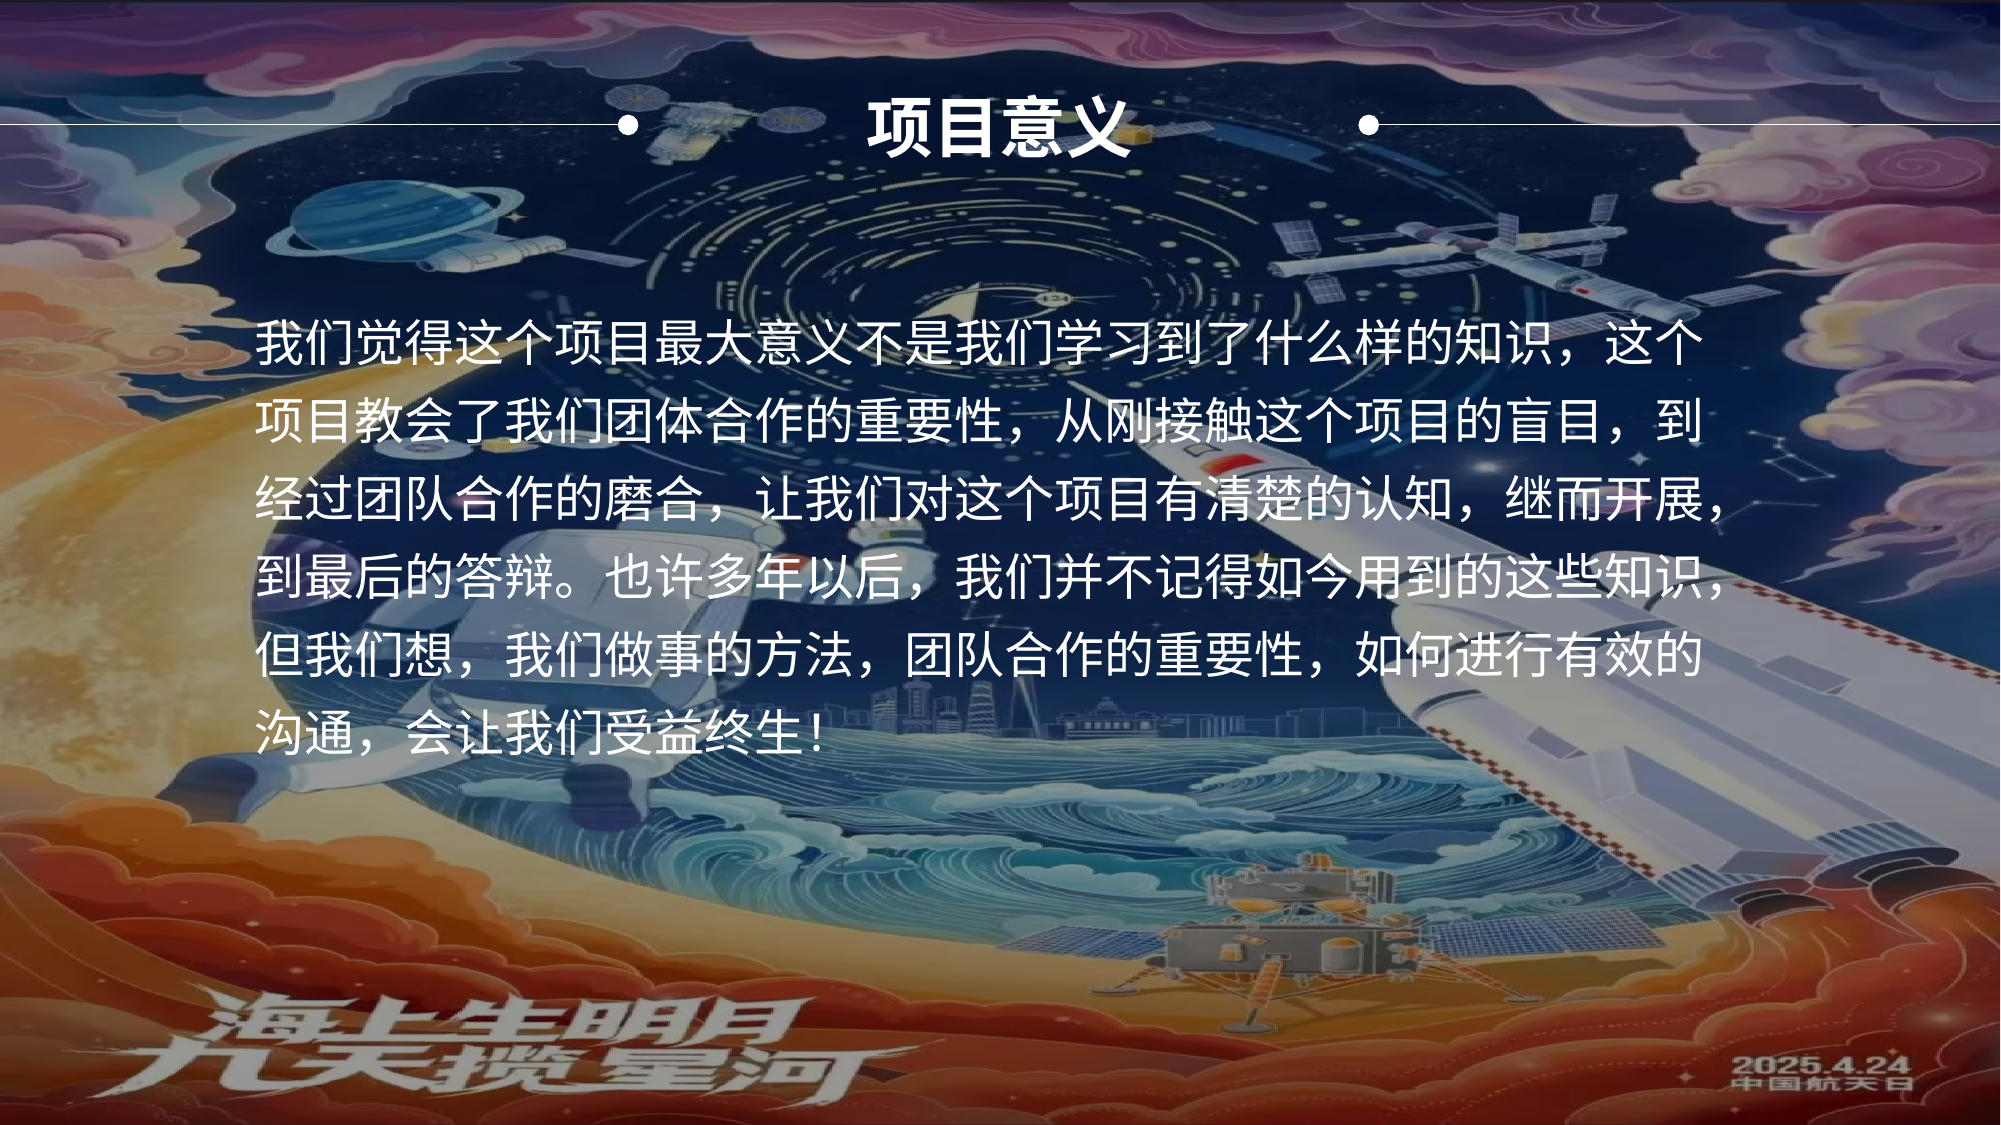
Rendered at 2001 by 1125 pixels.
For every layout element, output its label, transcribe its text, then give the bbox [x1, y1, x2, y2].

list 项目意义​ [736, 78, 1264, 172]
text_box 我们觉得这个项目最大意义不是我们学习到了什么样的知识，这个项目教会了我们团体合作的重要性，从刚接触这个项目的盲目，到经过团队合作的磨合，让我们对这个项目有清楚的认知，继而开展，到最后的答辩。也许多年以后，我们并不记得如今用到的这些知识，但我们想，我们做事的方法，团队合作的重要性，如何进行有效的沟通，会让我们受益终生！ [239, 286, 1747, 388]
picture [0, 0, 2001, 1125]
